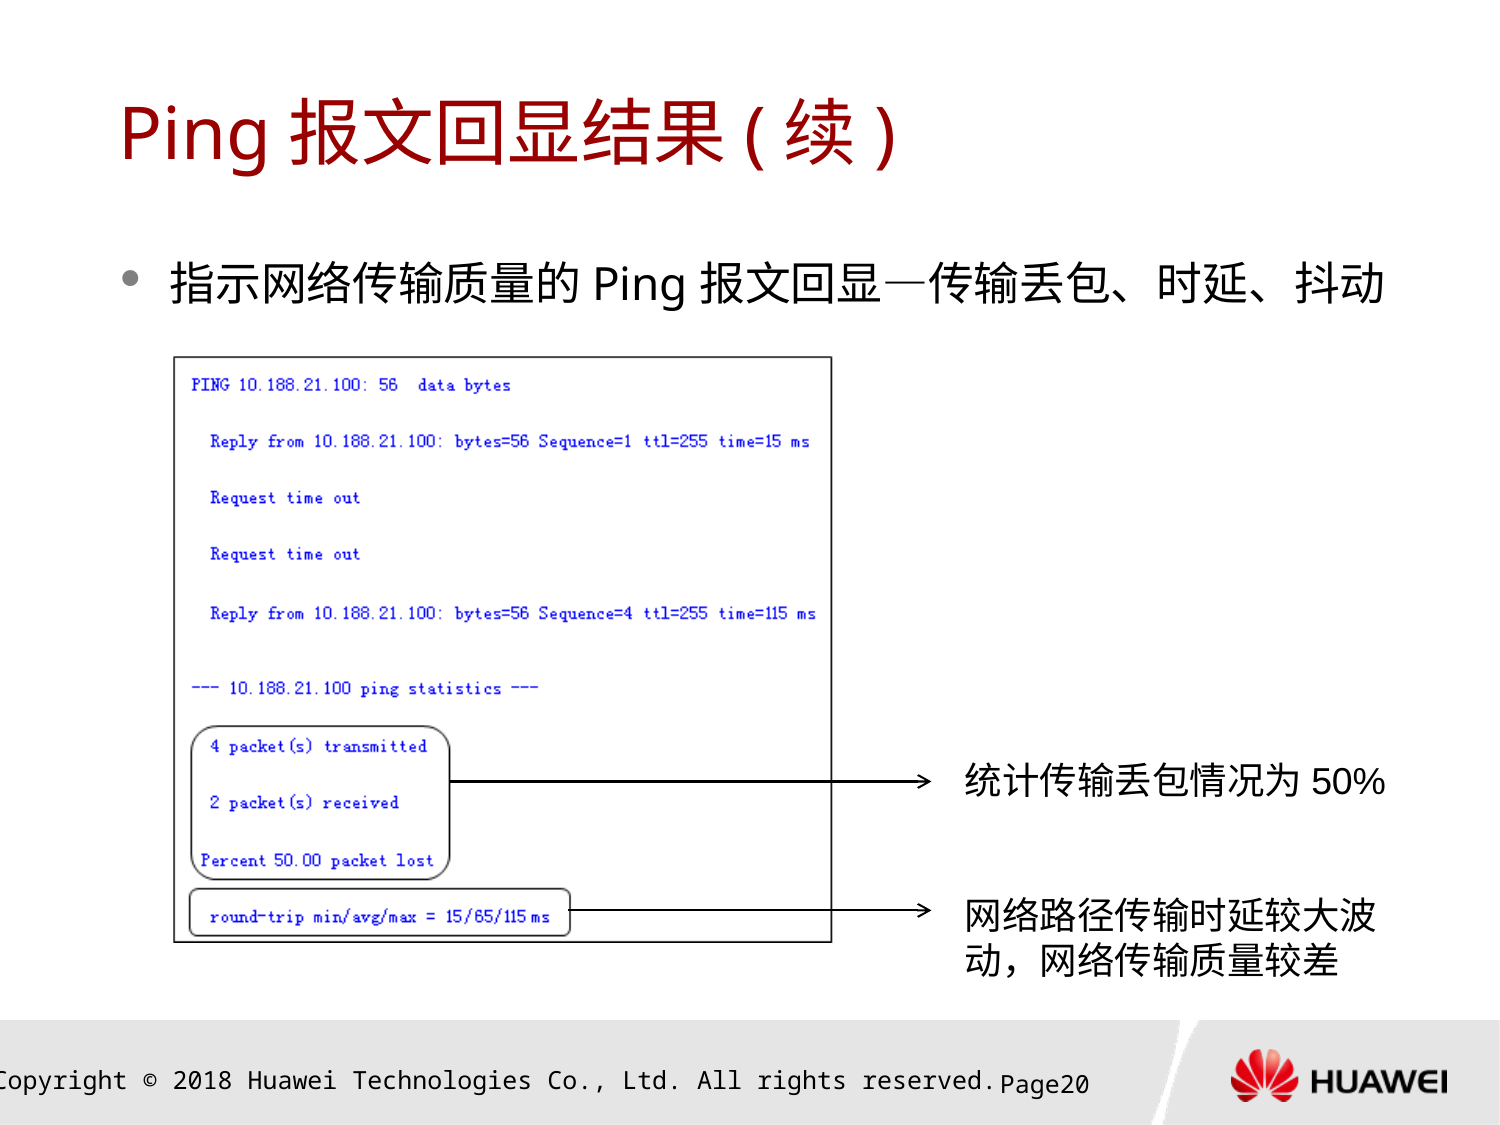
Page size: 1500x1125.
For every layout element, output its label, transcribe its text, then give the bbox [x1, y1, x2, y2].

slide_number Page19 [999, 1070, 1250, 1125]
picture [171, 355, 834, 944]
title Ping报文回显结果(续) [104, 58, 1374, 202]
list 指示网络传输质量的Ping报文回显—传输丢包、时延、抖动 [106, 225, 1409, 915]
text_box 统计传输丢包情况为50% 网络路径传输时延较大波动，网络传输质量较差 [949, 749, 1464, 990]
picture [0, 1020, 1500, 1125]
